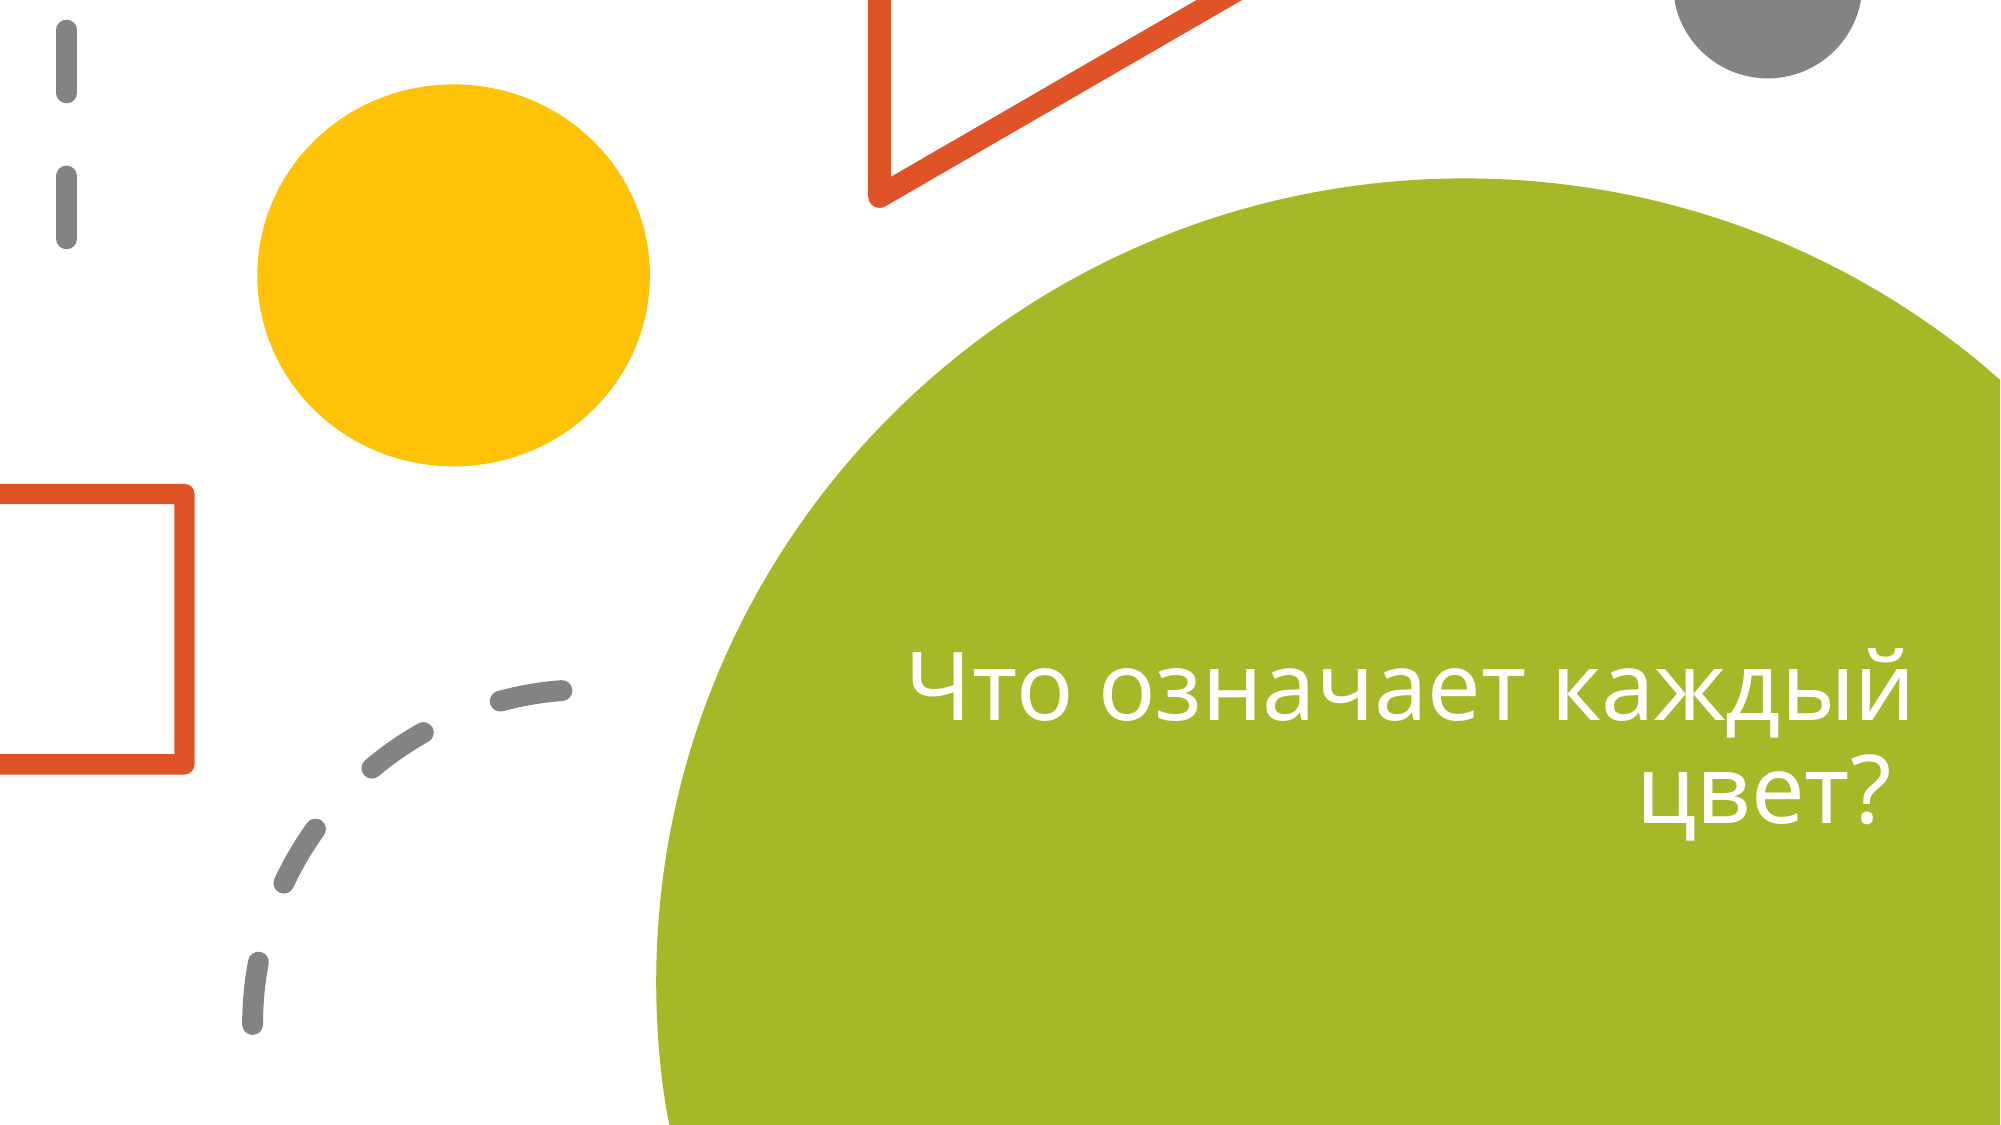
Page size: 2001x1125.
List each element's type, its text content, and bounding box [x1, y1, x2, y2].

text_box [256, 83, 651, 468]
text_box [868, 0, 1243, 208]
text_box [655, 177, 2000, 1125]
text_box [0, 483, 195, 775]
text_box [0, 0, 2000, 1125]
text_box [252, 689, 588, 1026]
title Что означает каждый цвет? [850, 629, 1932, 852]
text_box [1673, 0, 1862, 80]
